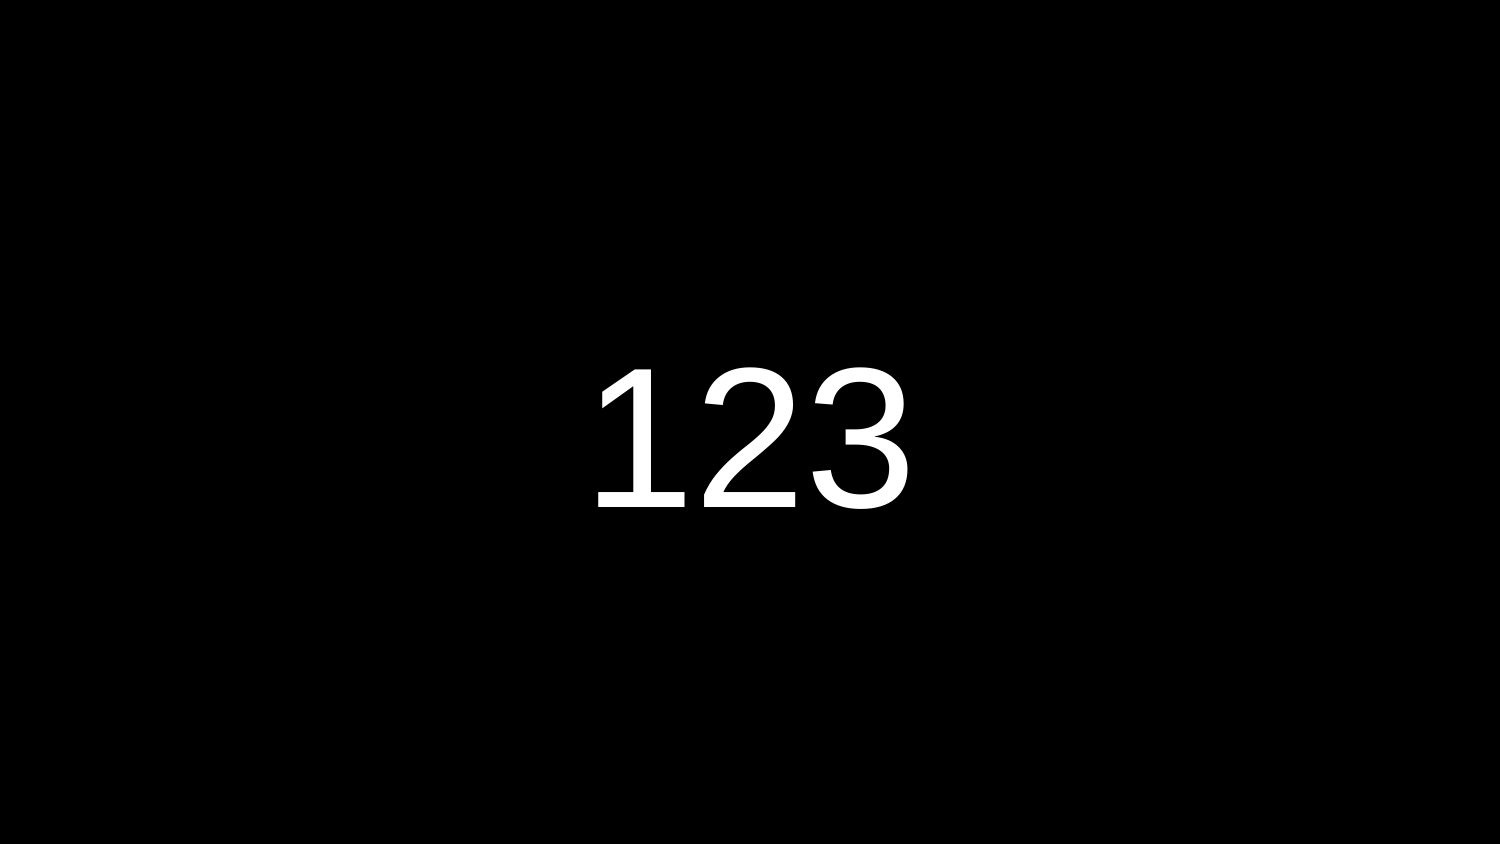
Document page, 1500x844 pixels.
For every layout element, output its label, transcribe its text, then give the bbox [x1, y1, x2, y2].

text_box 123 [395, 292, 1105, 552]
